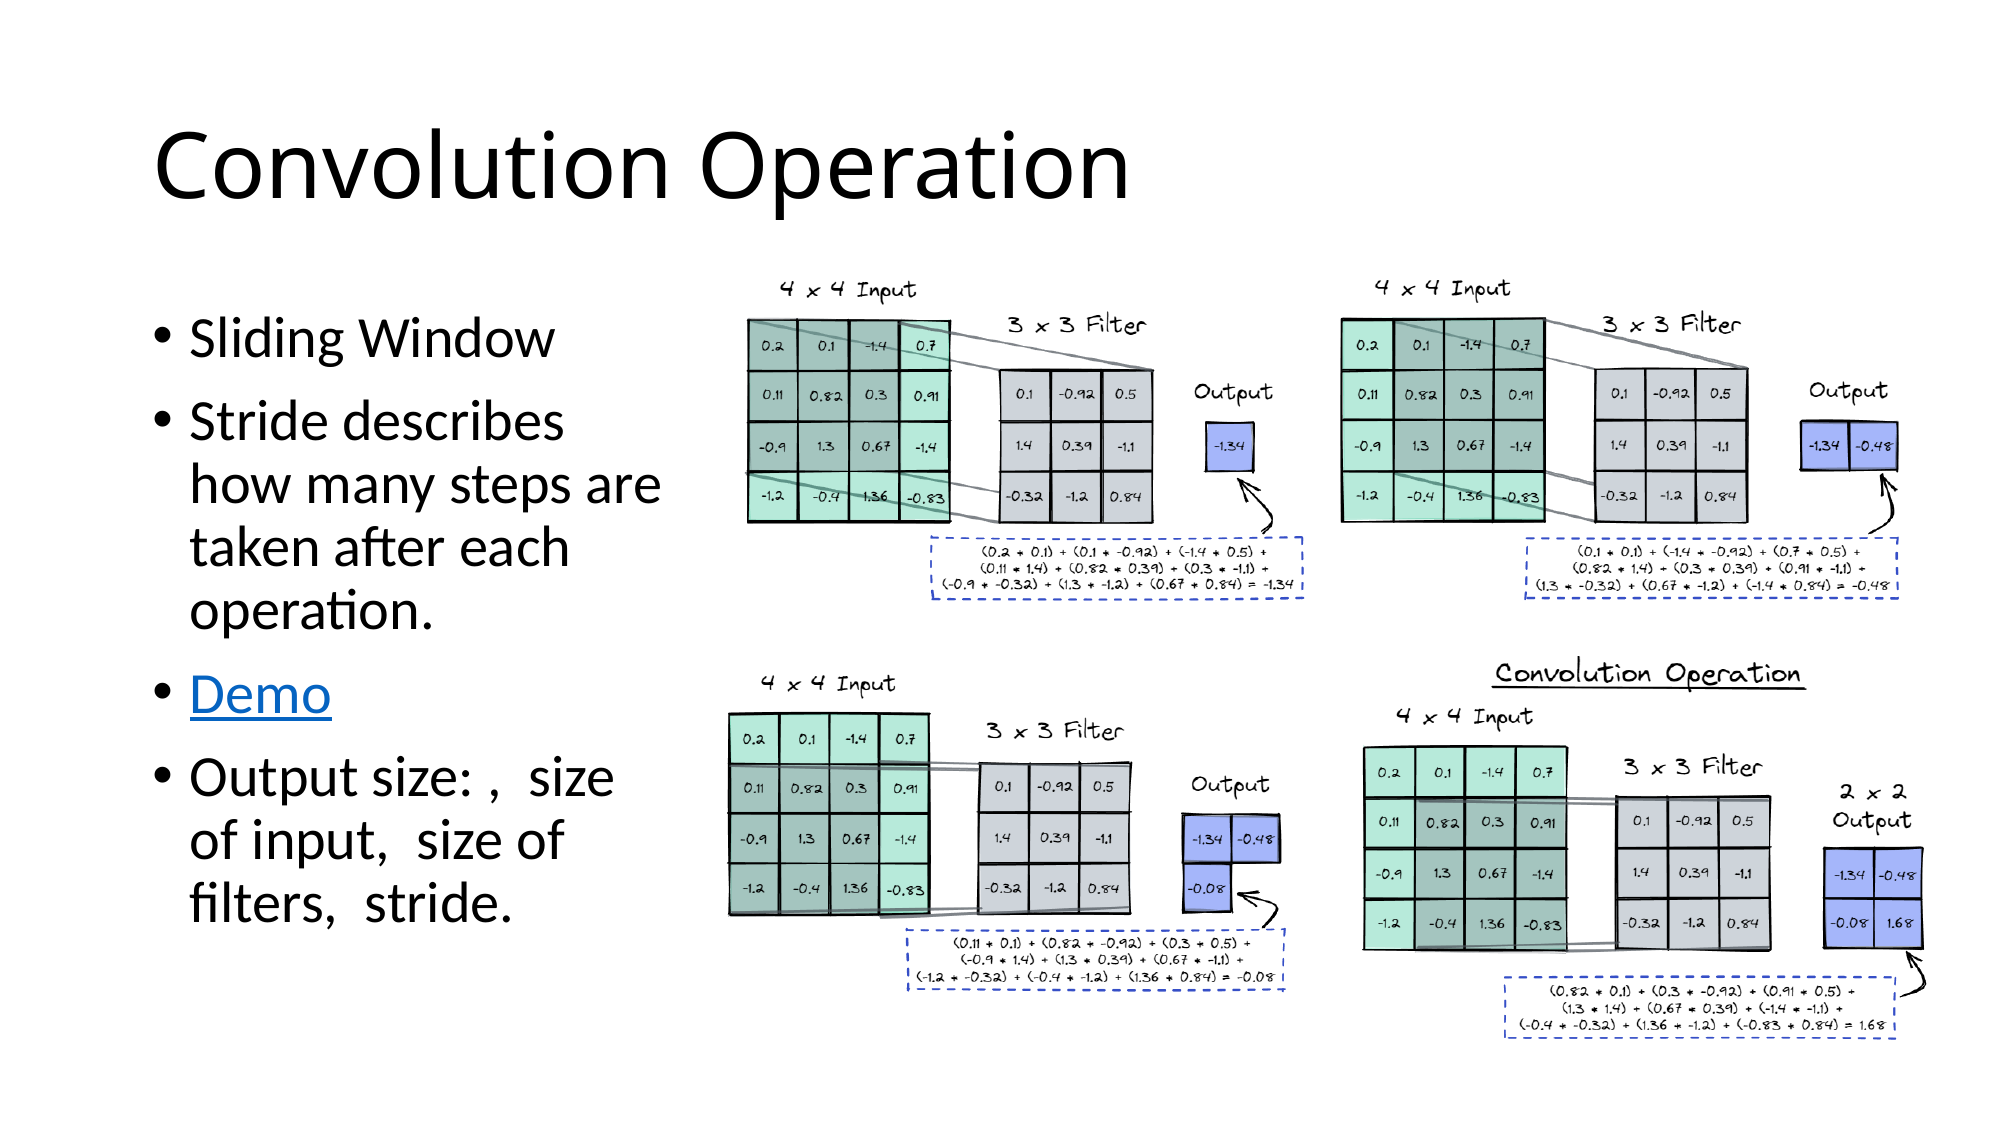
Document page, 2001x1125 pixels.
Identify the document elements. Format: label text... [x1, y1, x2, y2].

picture [1349, 656, 1936, 1048]
picture [740, 273, 1313, 608]
picture [1330, 269, 1909, 608]
picture [715, 667, 1295, 1000]
title Convolution Operation [137, 59, 1863, 278]
